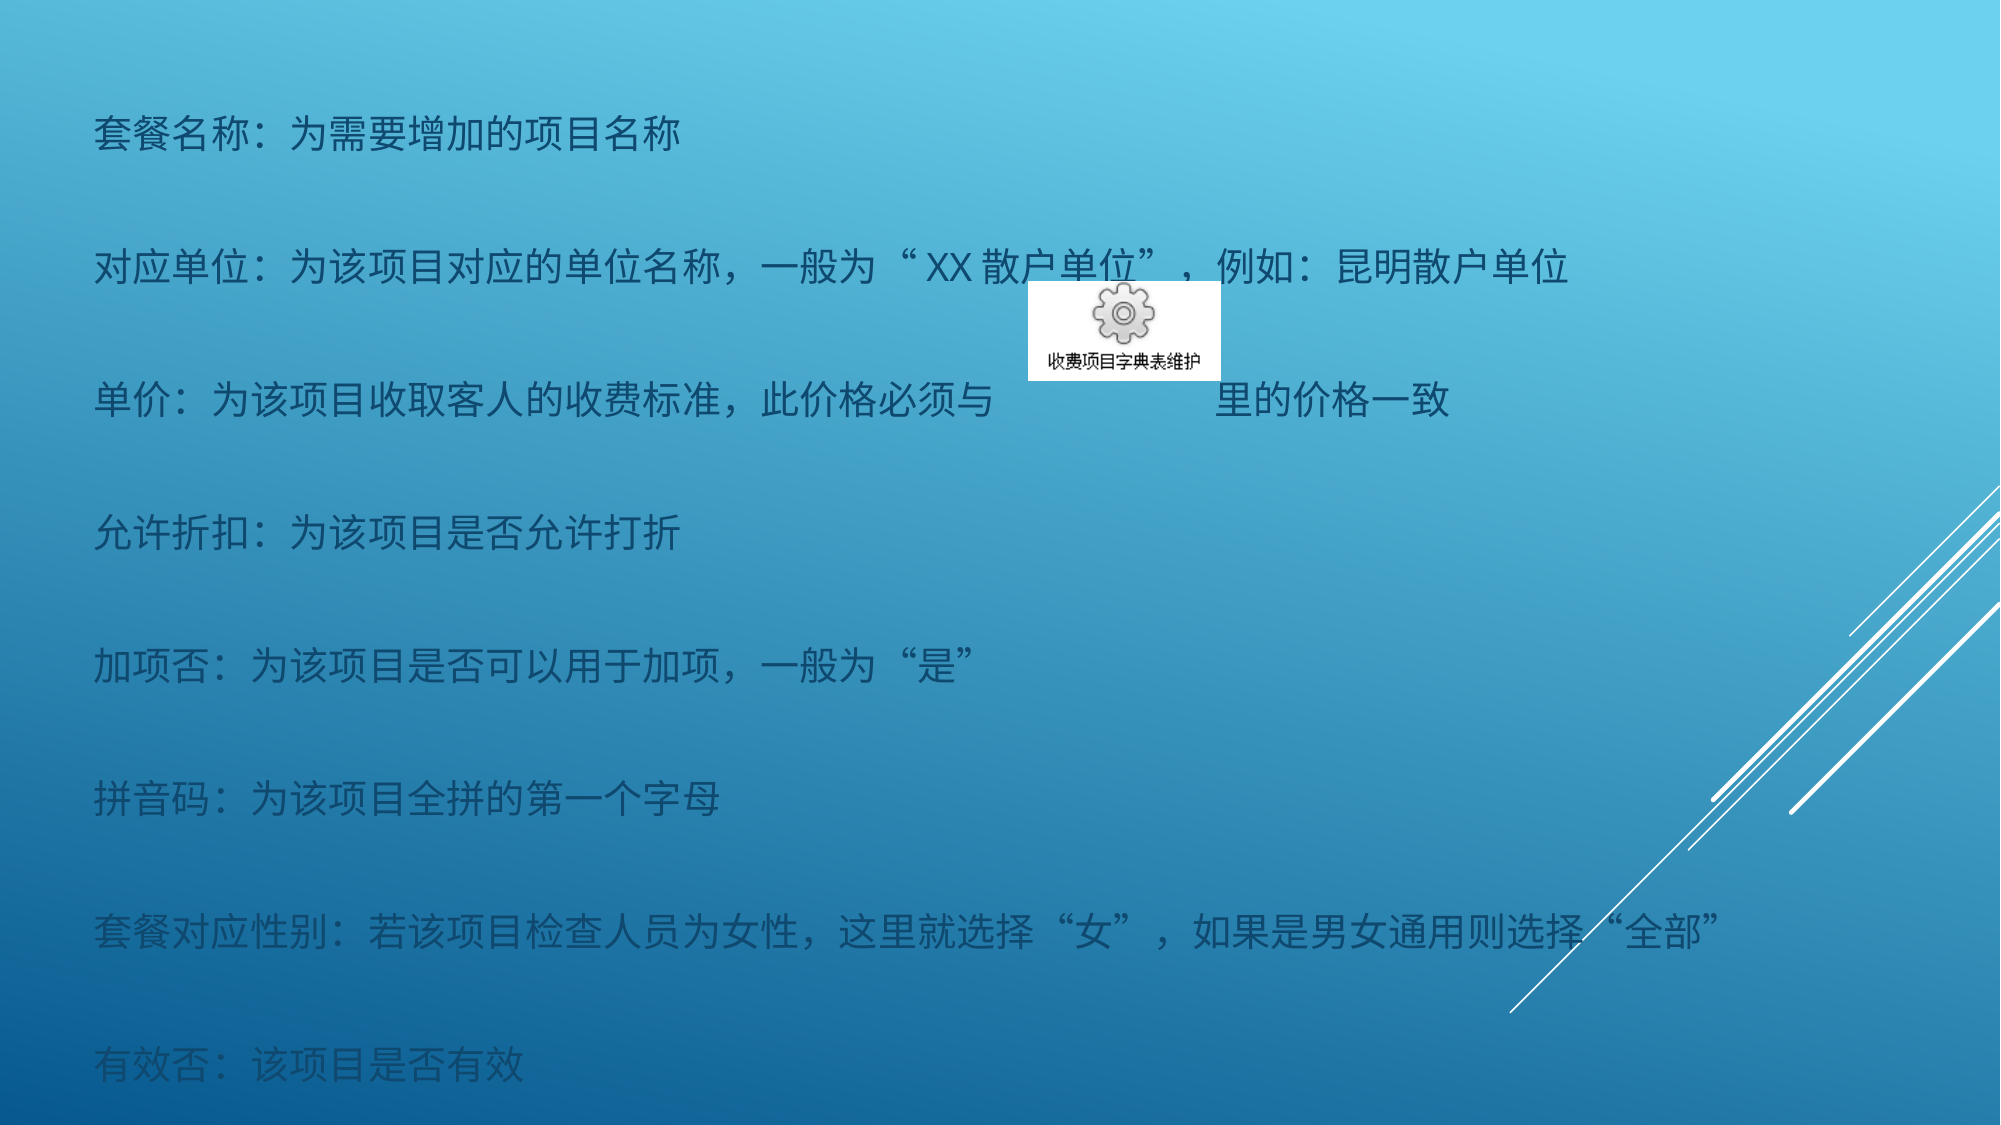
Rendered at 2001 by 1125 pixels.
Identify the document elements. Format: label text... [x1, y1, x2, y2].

picture [1027, 281, 1221, 382]
list 套餐名称：为需要增加的项目名称 对应单位：为该项目对应的单位名称，一般为“XX散户单位”，例如：昆明散户单位 单价：为该项目收取客人的收费标准，此价格必须与 里的价格一致 允许折扣：为该项目是否允许打折 加项否：为该项目是否可以用于加项，一般为“是” 拼音码：为该项目全拼的第一个字母 套餐对应性别：若该项目检查人员为女性，这里就选择“女”，如果是男女通用则选择“全部” 有效否：该项目是否有效 [78, 101, 1914, 1096]
